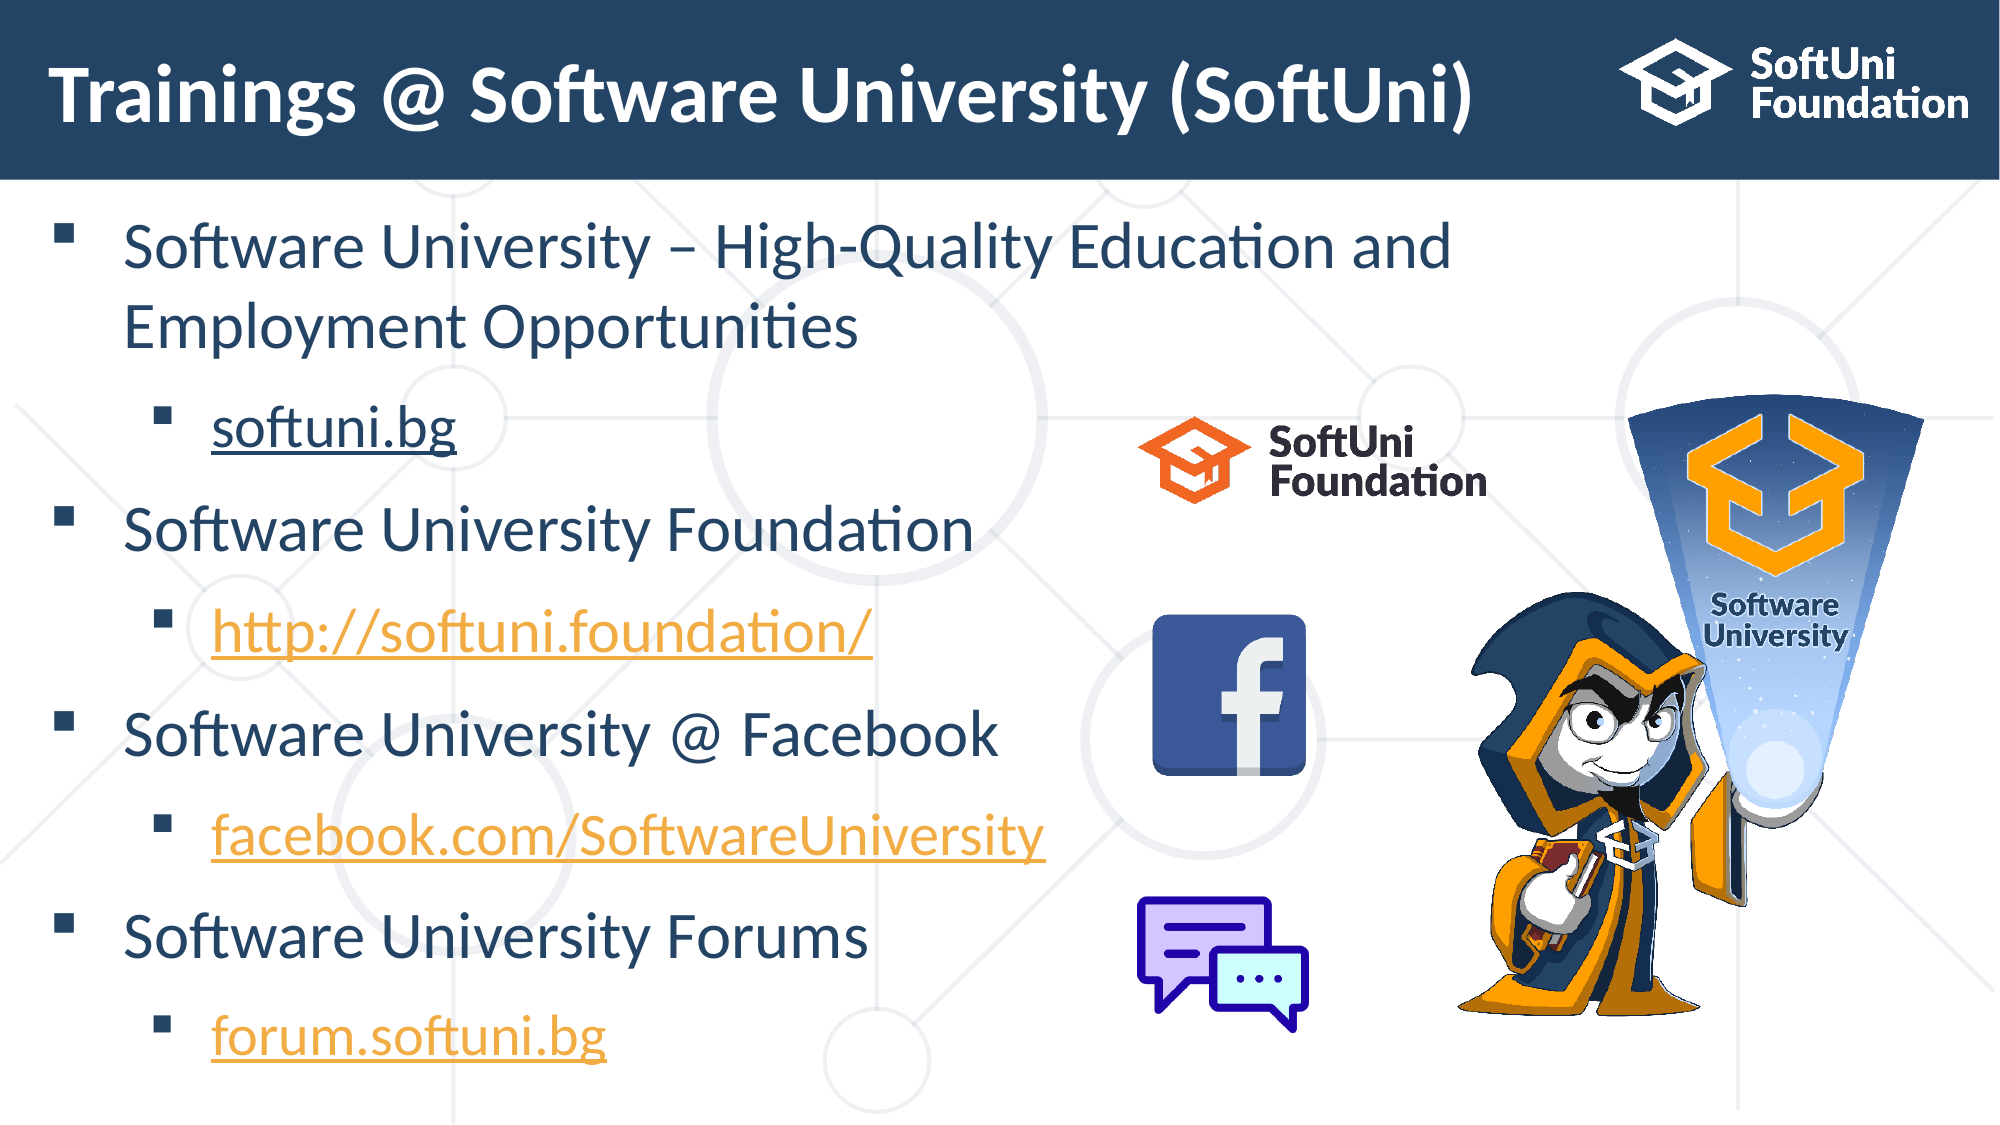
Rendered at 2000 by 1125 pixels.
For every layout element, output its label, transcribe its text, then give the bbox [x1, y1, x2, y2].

picture [1136, 599, 1321, 784]
picture [1618, 38, 1968, 126]
picture [1136, 878, 1309, 1051]
picture [1136, 337, 1967, 1074]
text_box Trainings @ Software University (SoftUni) [31, 16, 1591, 162]
text_box Software University – High-Quality Education and Employment Opportunities softuni.bg Software University Foundation http://softuni.foundation/ Software University @ Facebook facebook.com/SoftwareUniversity Software University Forums forum.softuni.bg [31, 196, 1970, 1050]
